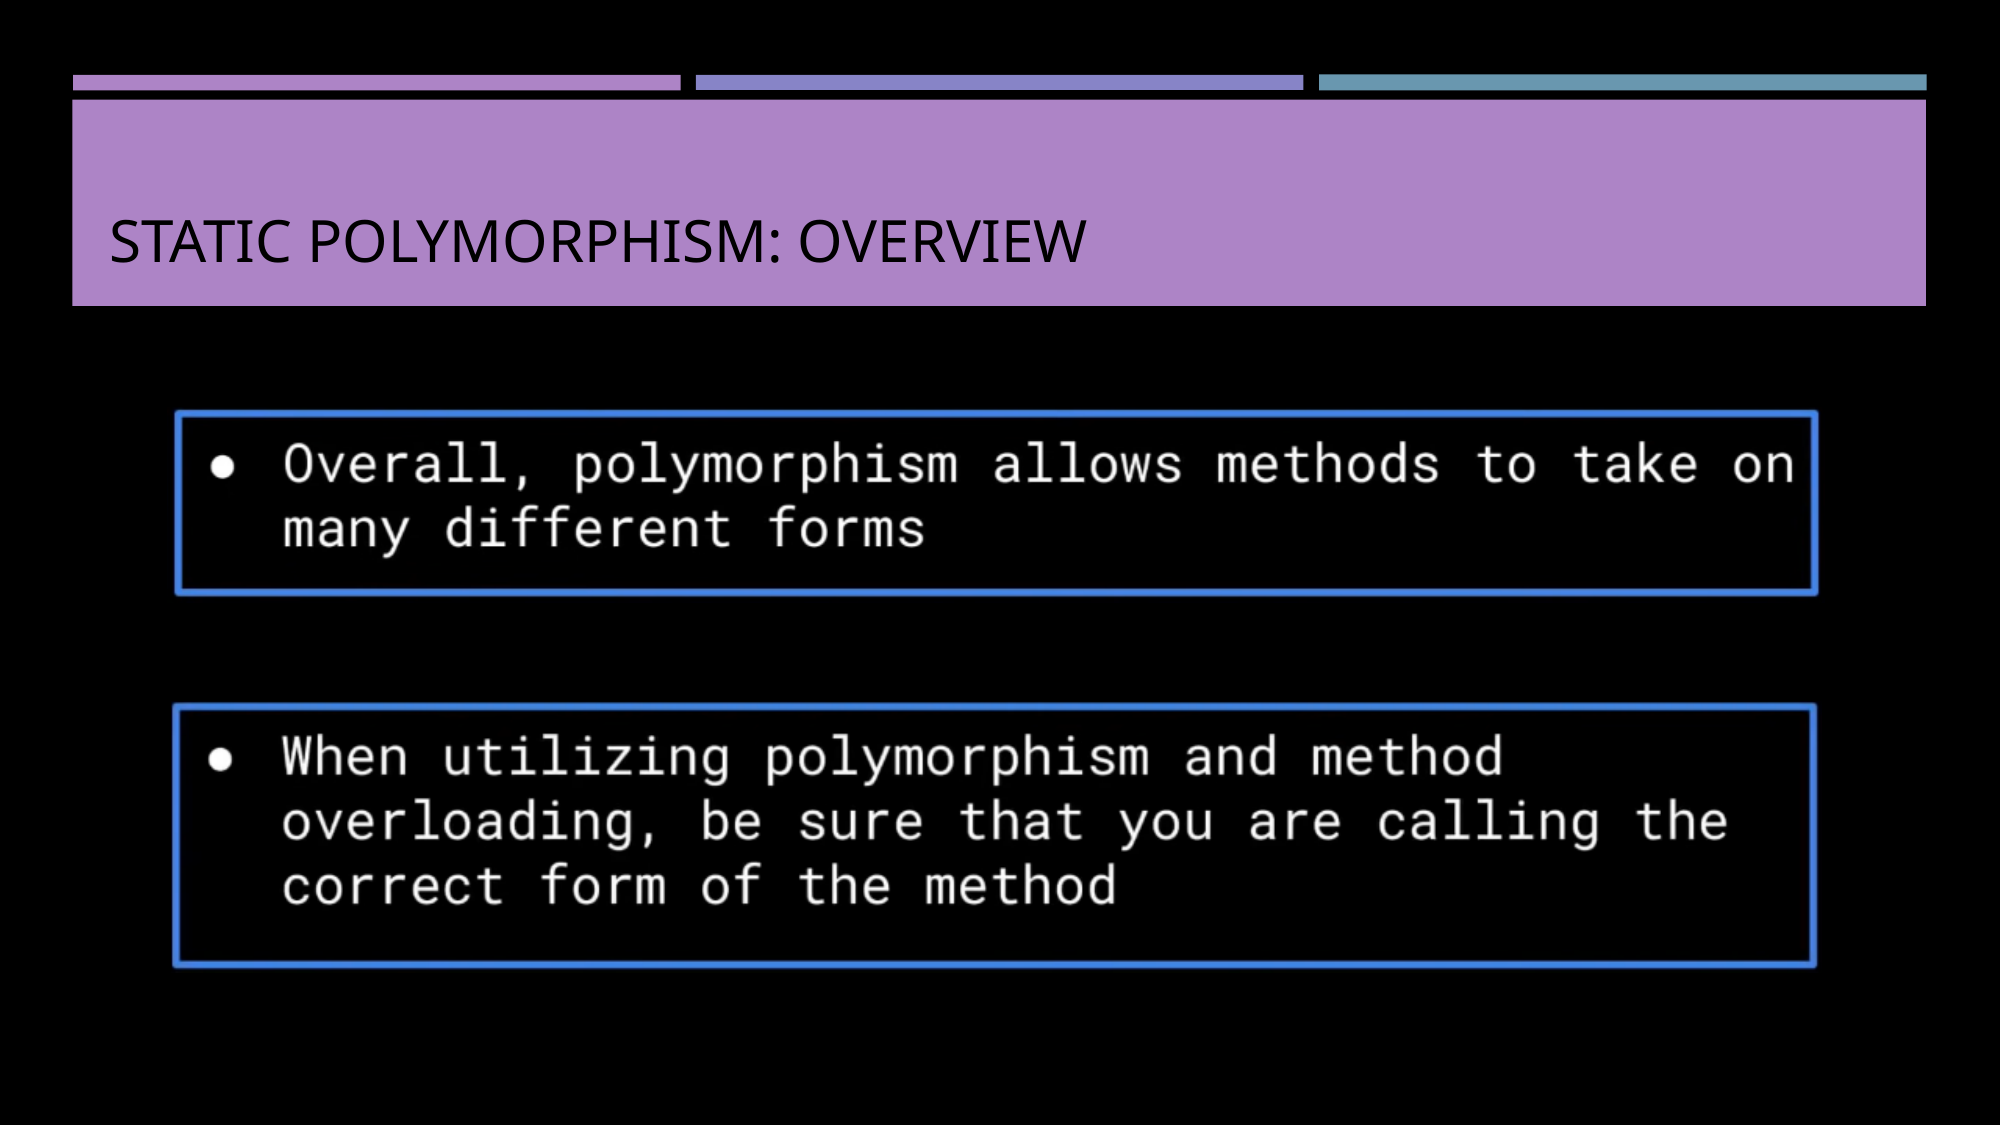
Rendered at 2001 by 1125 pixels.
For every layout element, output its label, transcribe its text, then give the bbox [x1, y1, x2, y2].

picture [170, 701, 1822, 973]
title Static Polymorphism: Overview [94, 119, 1904, 282]
picture [166, 407, 1826, 604]
